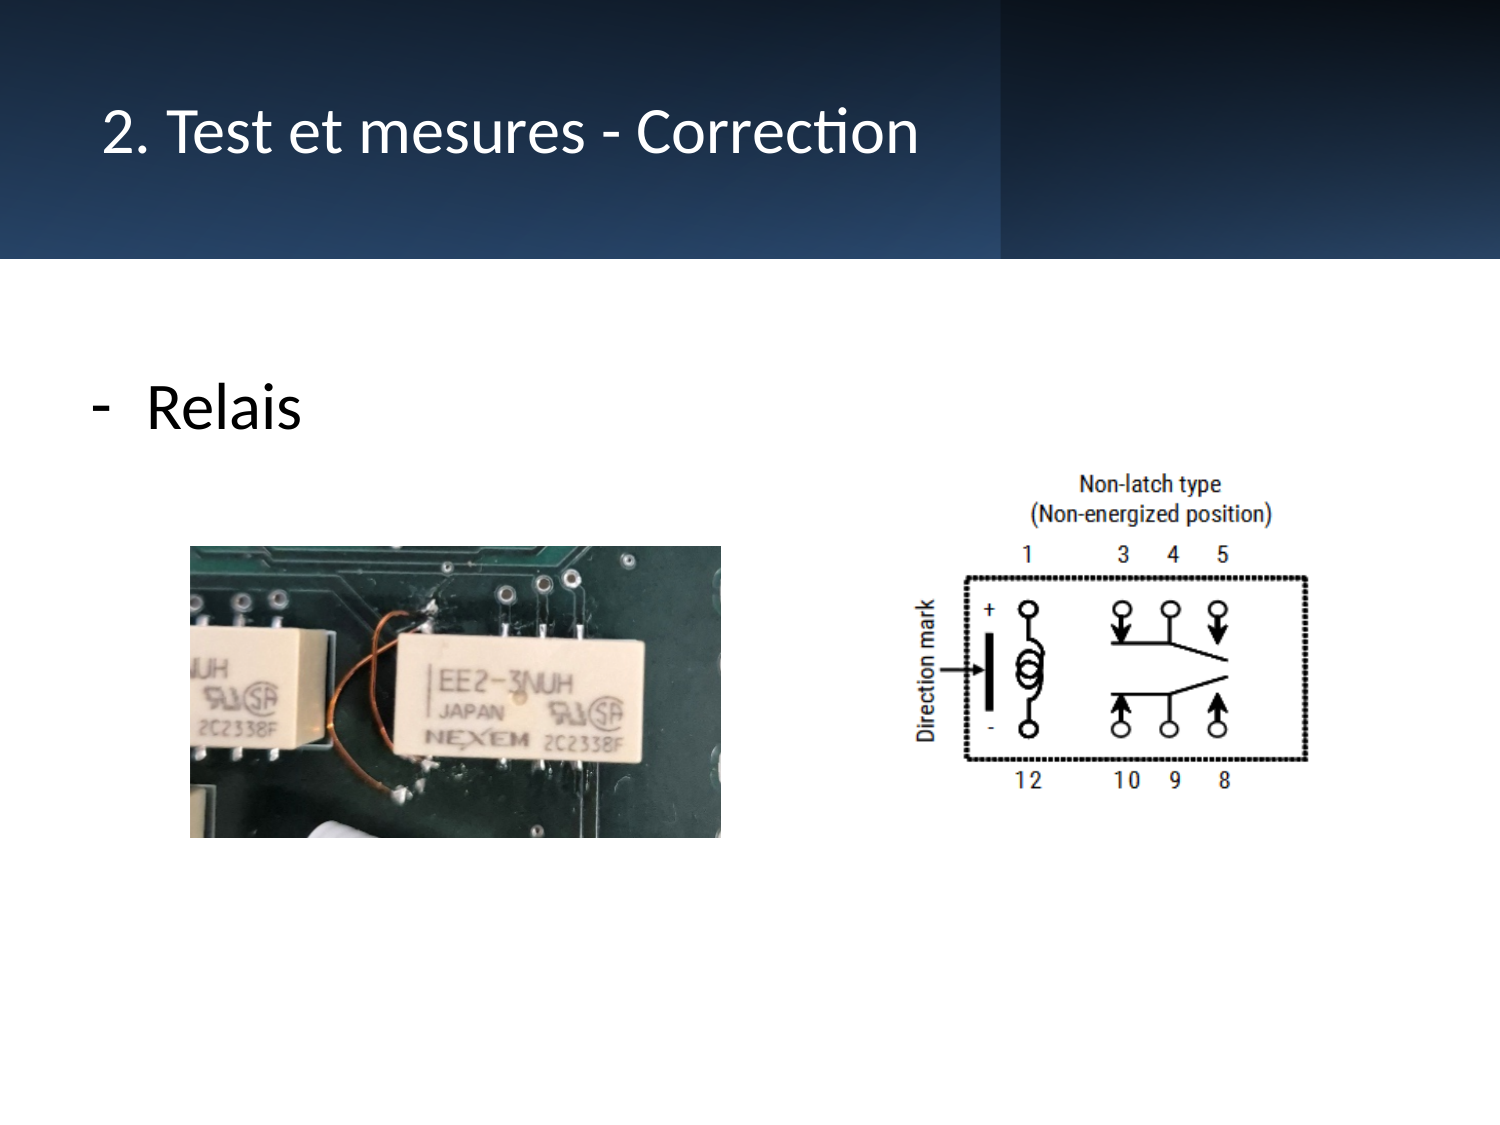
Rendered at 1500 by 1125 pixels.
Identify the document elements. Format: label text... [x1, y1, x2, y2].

title 2. Test et mesures - Correction [86, 57, 959, 206]
picture [867, 436, 1335, 831]
text_box [1002, 0, 1500, 261]
text_box [0, 0, 469, 261]
picture [190, 425, 721, 958]
list Relais [75, 262, 1425, 1005]
text_box [469, 0, 1002, 261]
text_box [0, 261, 1500, 1125]
